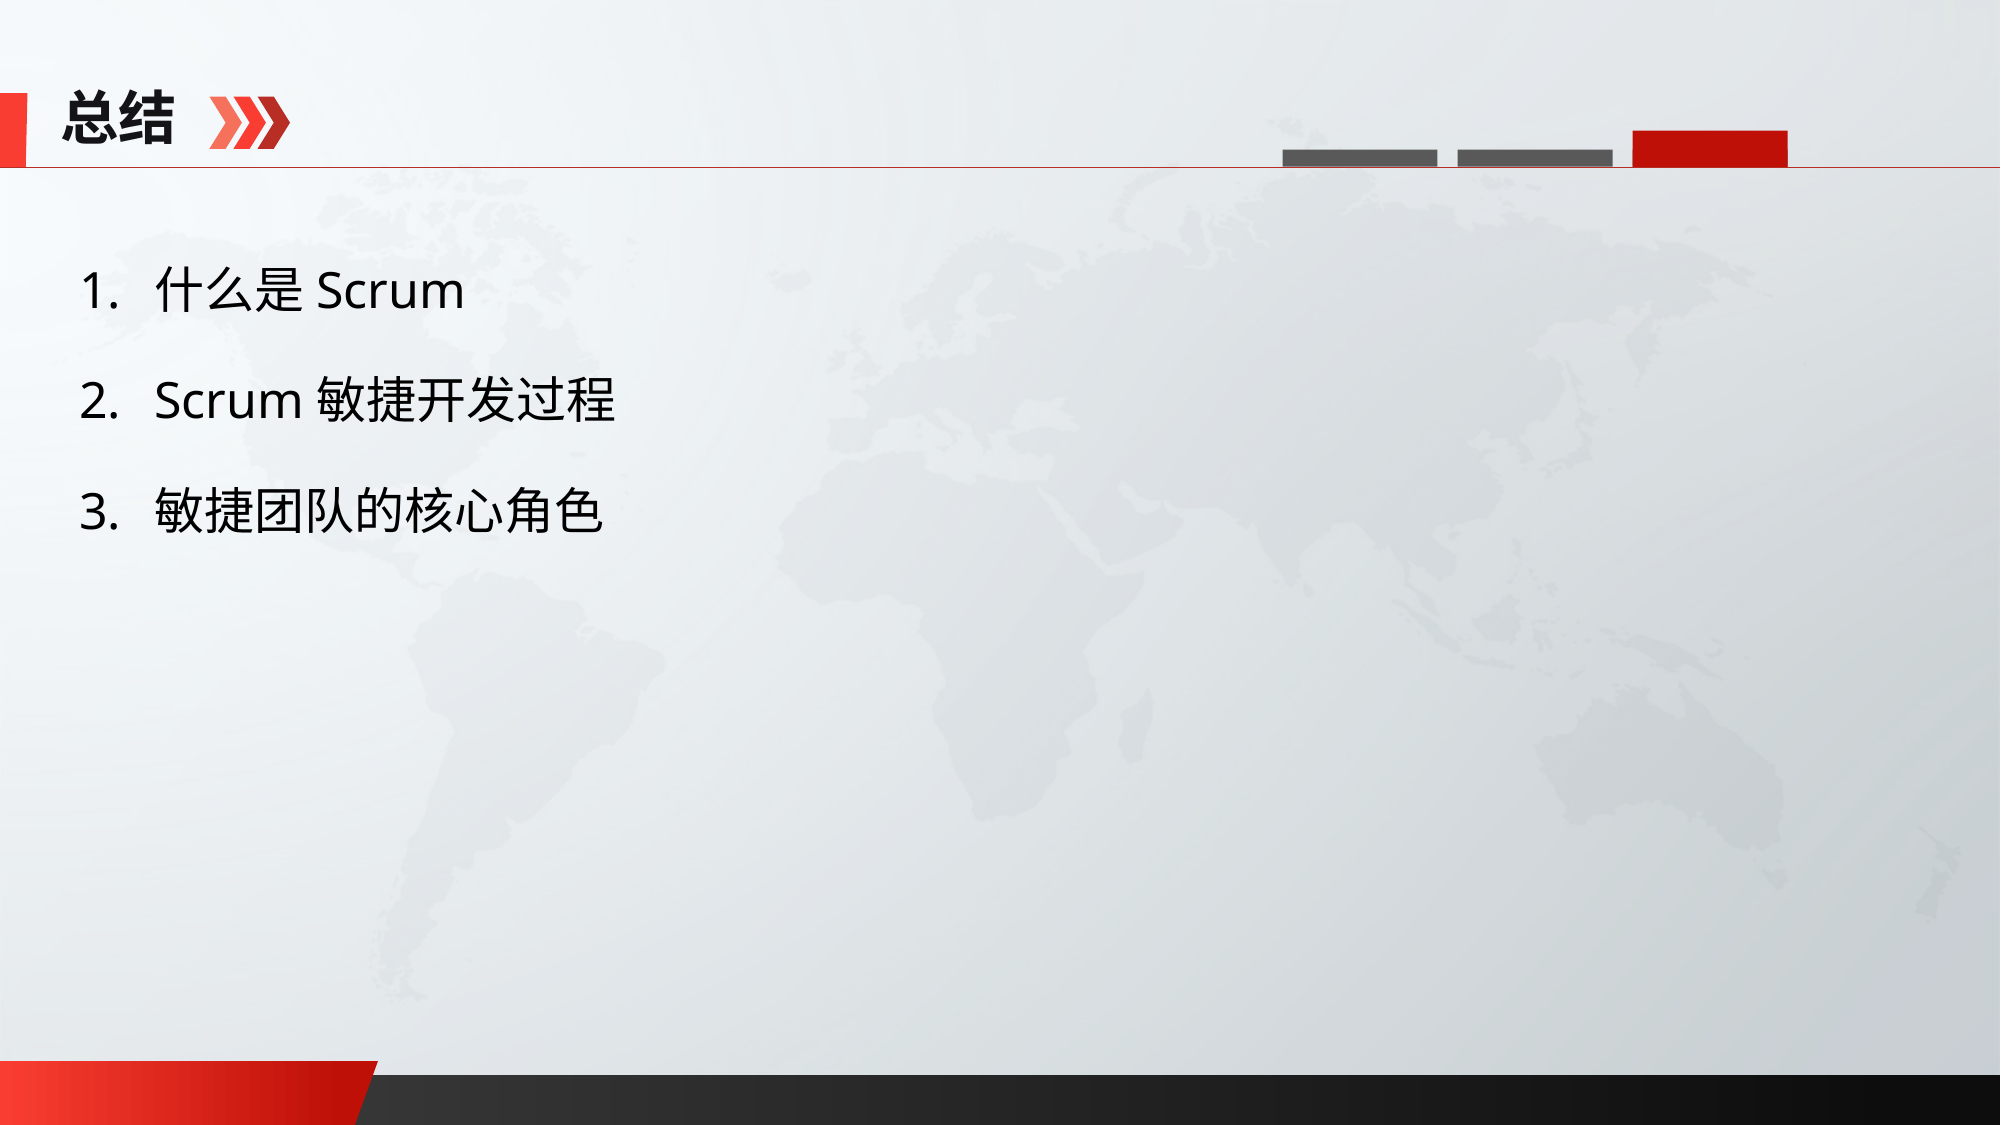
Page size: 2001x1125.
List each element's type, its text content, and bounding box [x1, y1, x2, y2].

text_box [1632, 130, 1789, 167]
text_box 总结 [45, 73, 193, 159]
text_box [1457, 149, 1614, 167]
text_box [209, 96, 291, 149]
text_box [1281, 149, 1438, 167]
text_box 什么是Scrum Scrum敏捷开发过程 敏捷团队的核心角色 [64, 220, 1931, 986]
